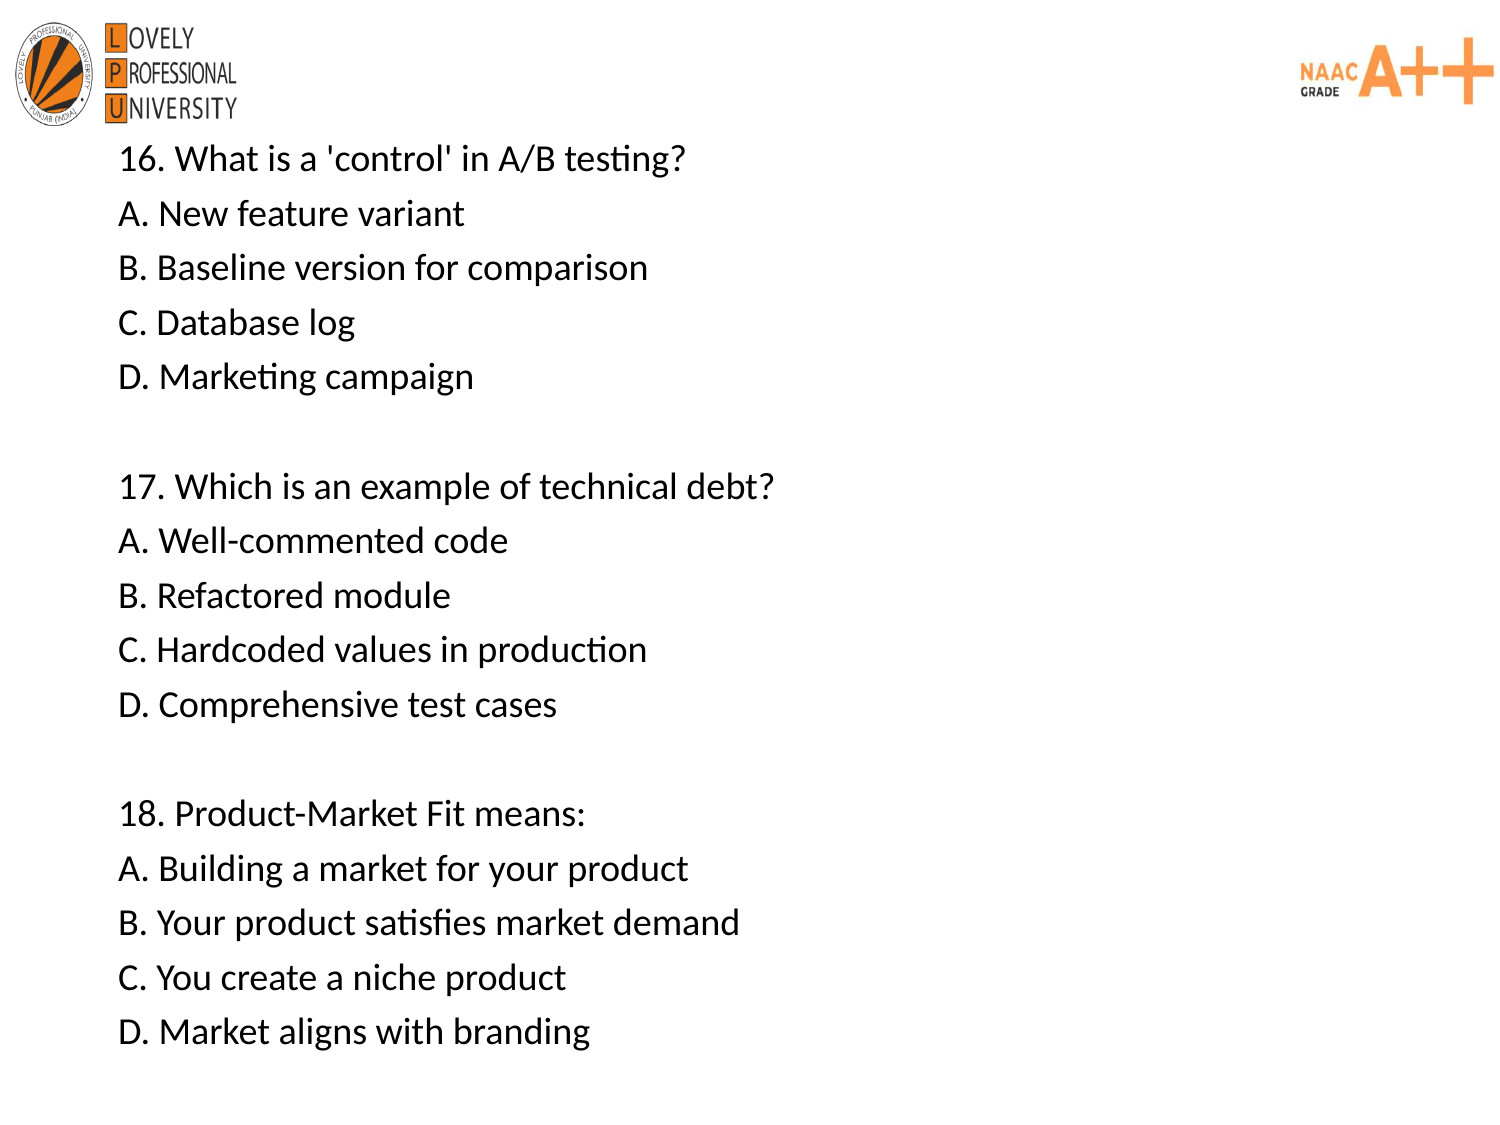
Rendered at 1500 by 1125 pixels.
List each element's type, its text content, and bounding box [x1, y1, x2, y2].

picture [1296, 7, 1497, 134]
picture [15, 22, 237, 126]
list 16. What is a 'control' in A/B testing? A. New feature variant B. Baseline version for comparison C. Database log D. Marketing campaign 17. Which is an example of technical debt? A. Well-commented code B. Refactored module C. Hardcoded values in production D. Comprehensive test cases 18. Product-Market Fit means: A. Building a market for your product B. Your product satisfies market demand C. You create a niche product D. Market aligns with branding [103, 131, 1397, 1067]
